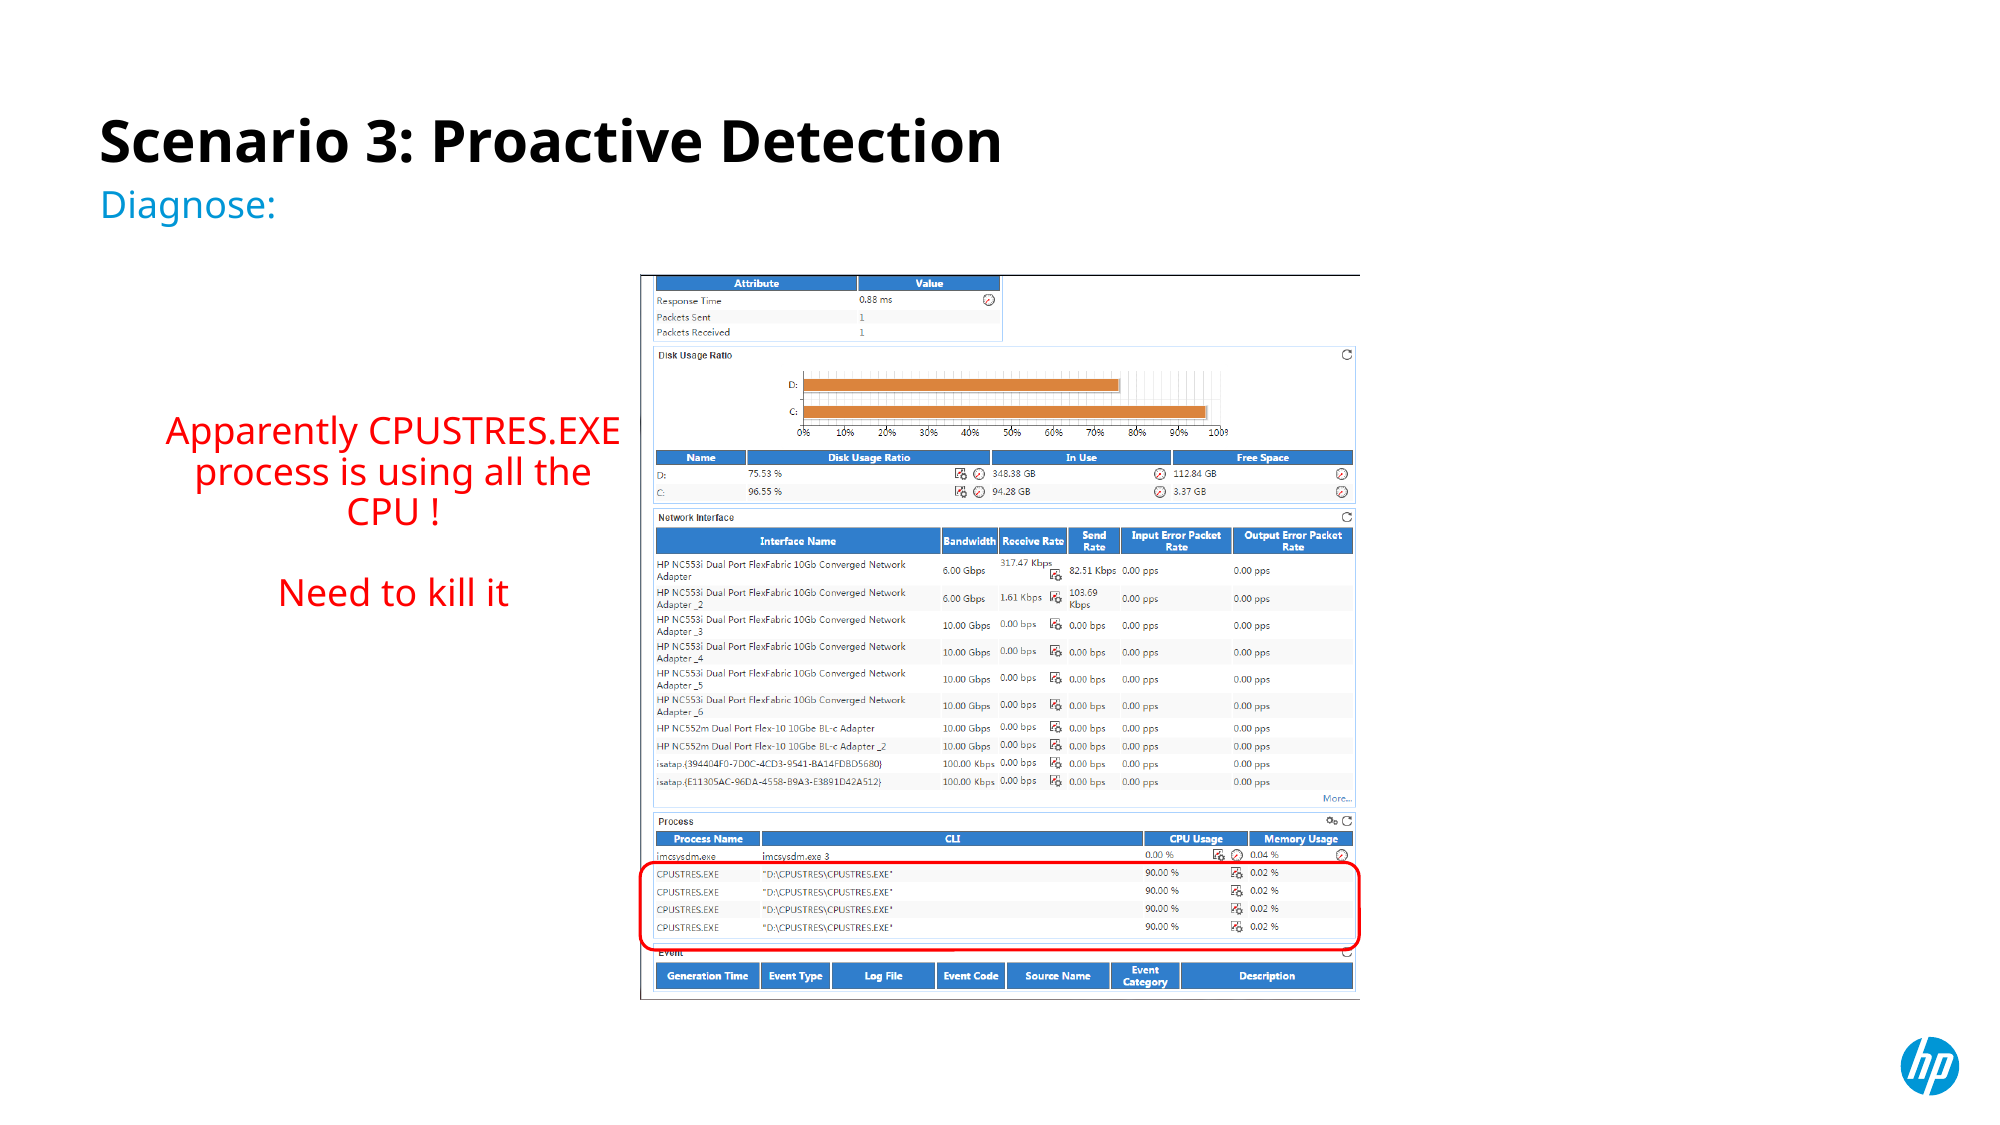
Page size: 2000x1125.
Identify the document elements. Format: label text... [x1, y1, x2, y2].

text_box Apparently CPUSTRES.EXE process is using all the CPU ! Need to kill it [162, 412, 625, 600]
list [639, 274, 1360, 1001]
list Diagnose: [99, 186, 1900, 231]
title Scenario 3: Proactive Detection [99, 50, 1900, 175]
